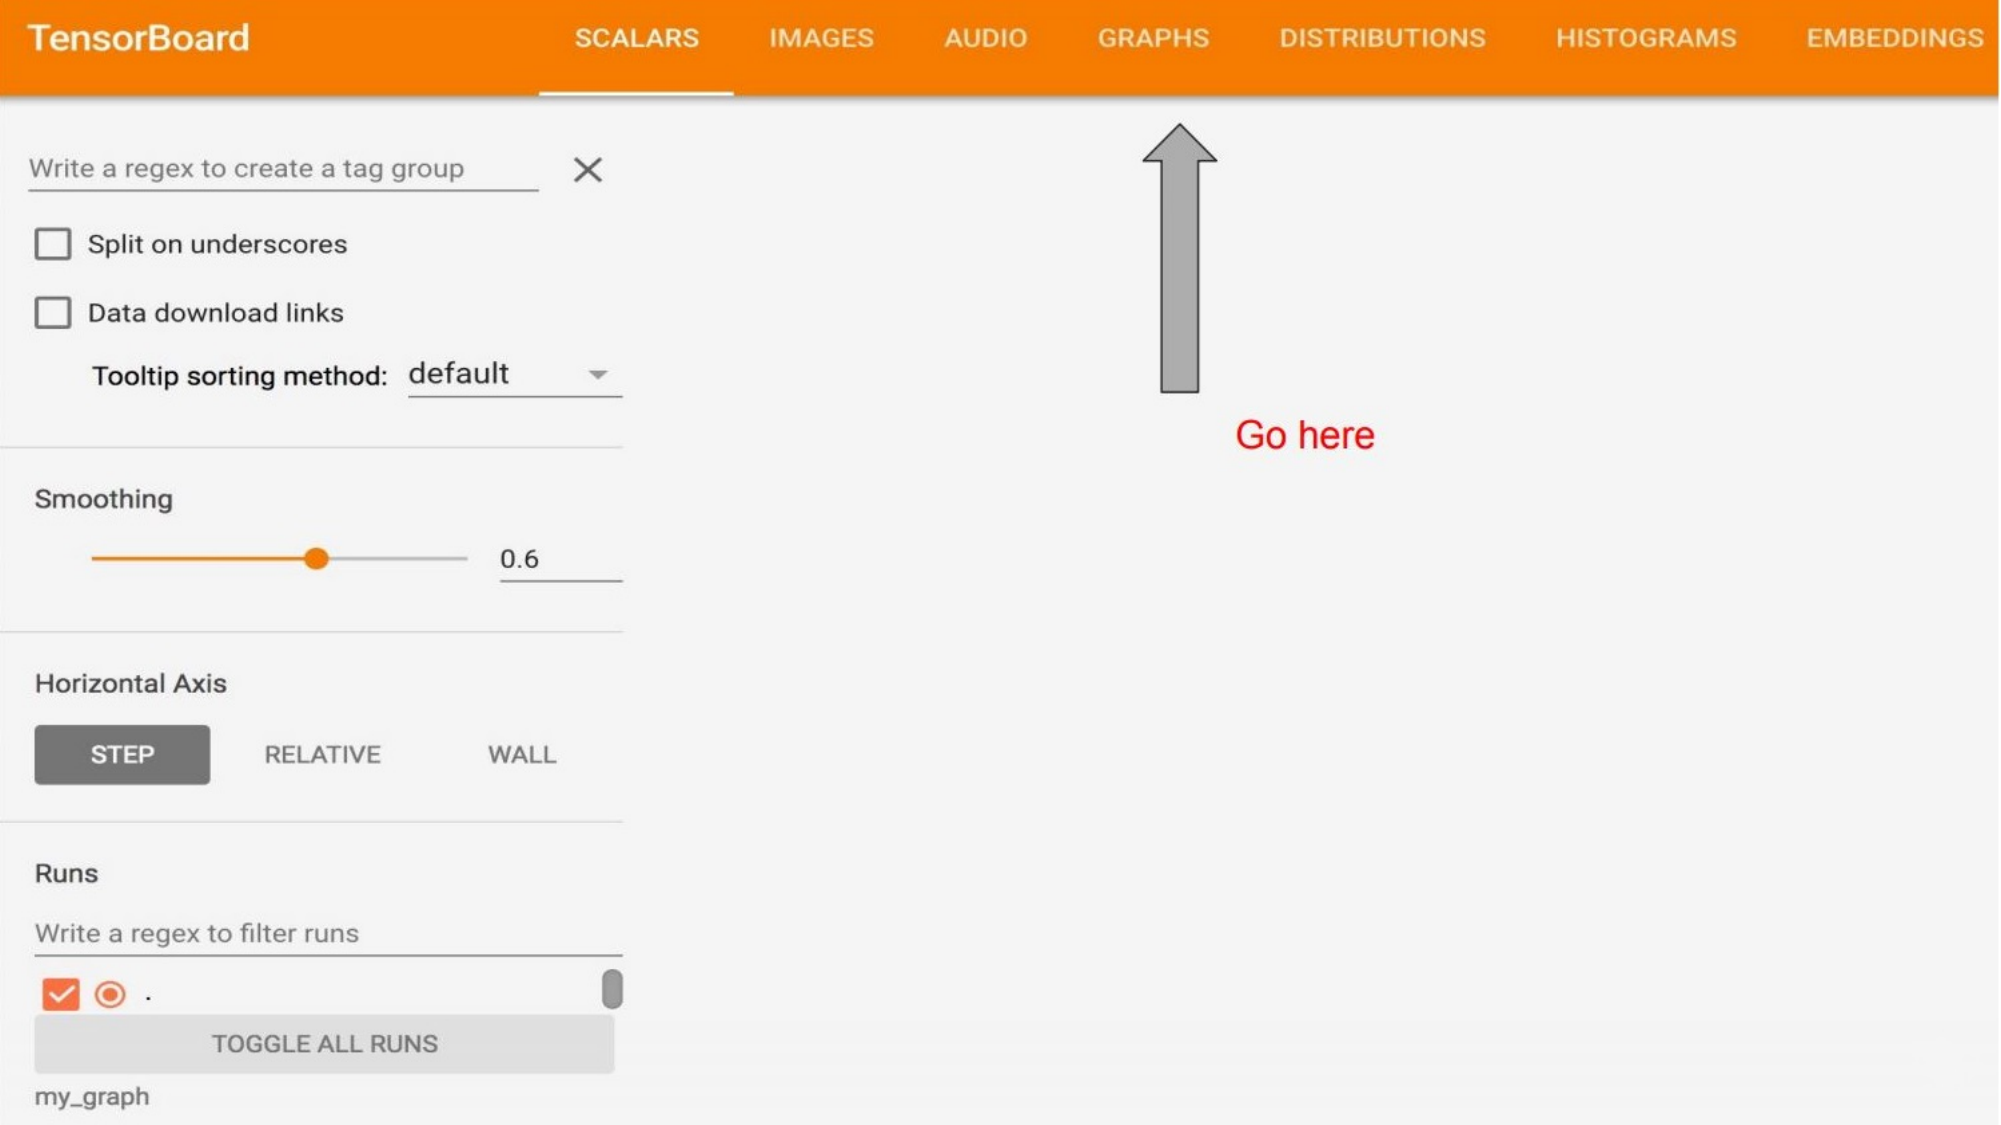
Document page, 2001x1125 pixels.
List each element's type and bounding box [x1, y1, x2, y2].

list [0, 0, 2000, 1125]
